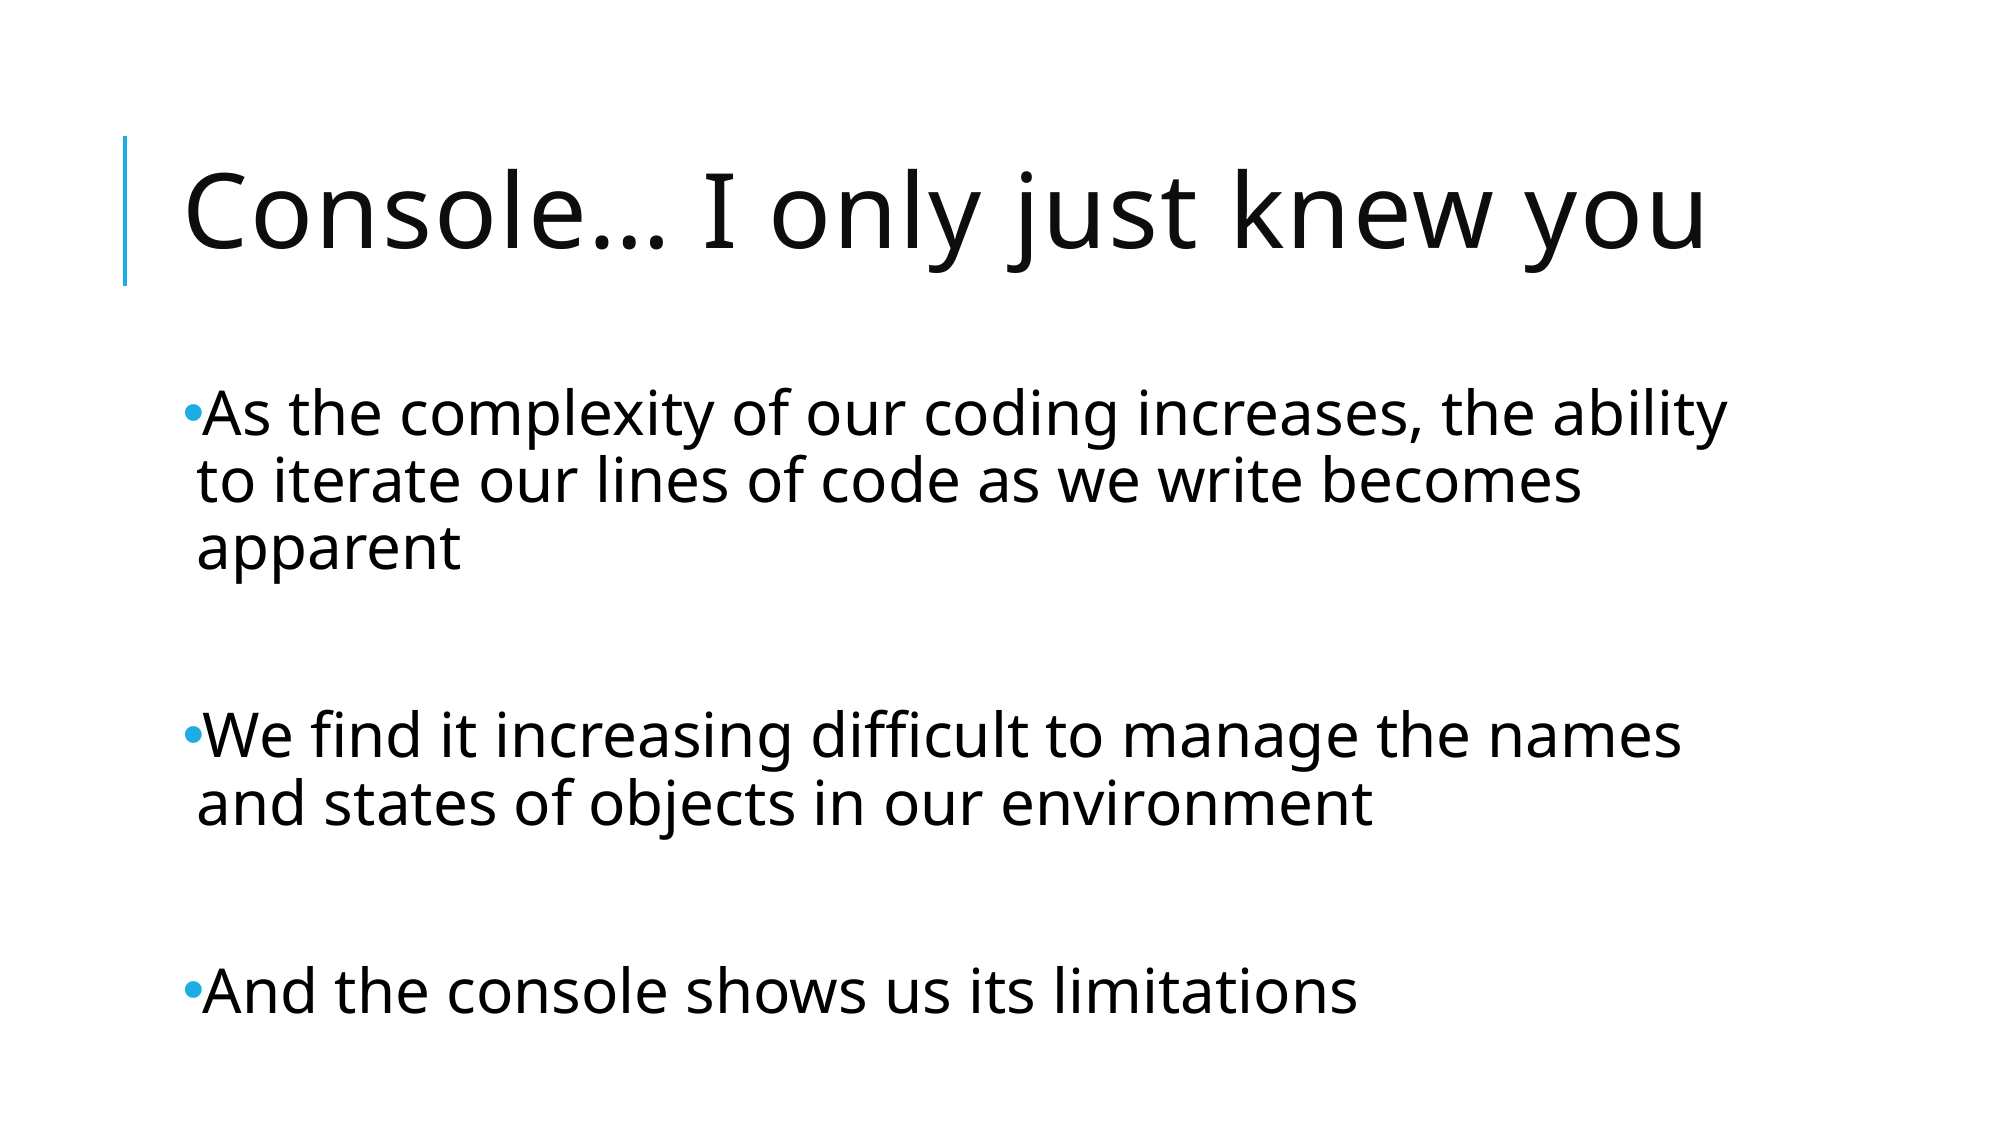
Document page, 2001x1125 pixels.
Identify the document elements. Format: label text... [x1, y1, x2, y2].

text_box As the complexity of our coding increases, the ability to iterate our lines of code as we write becomes apparent We find it increasing difficult to manage the names and states of objects in our environment And the console shows us its limitations [168, 374, 1800, 1035]
title Console… I only just knew you [168, 96, 1763, 342]
